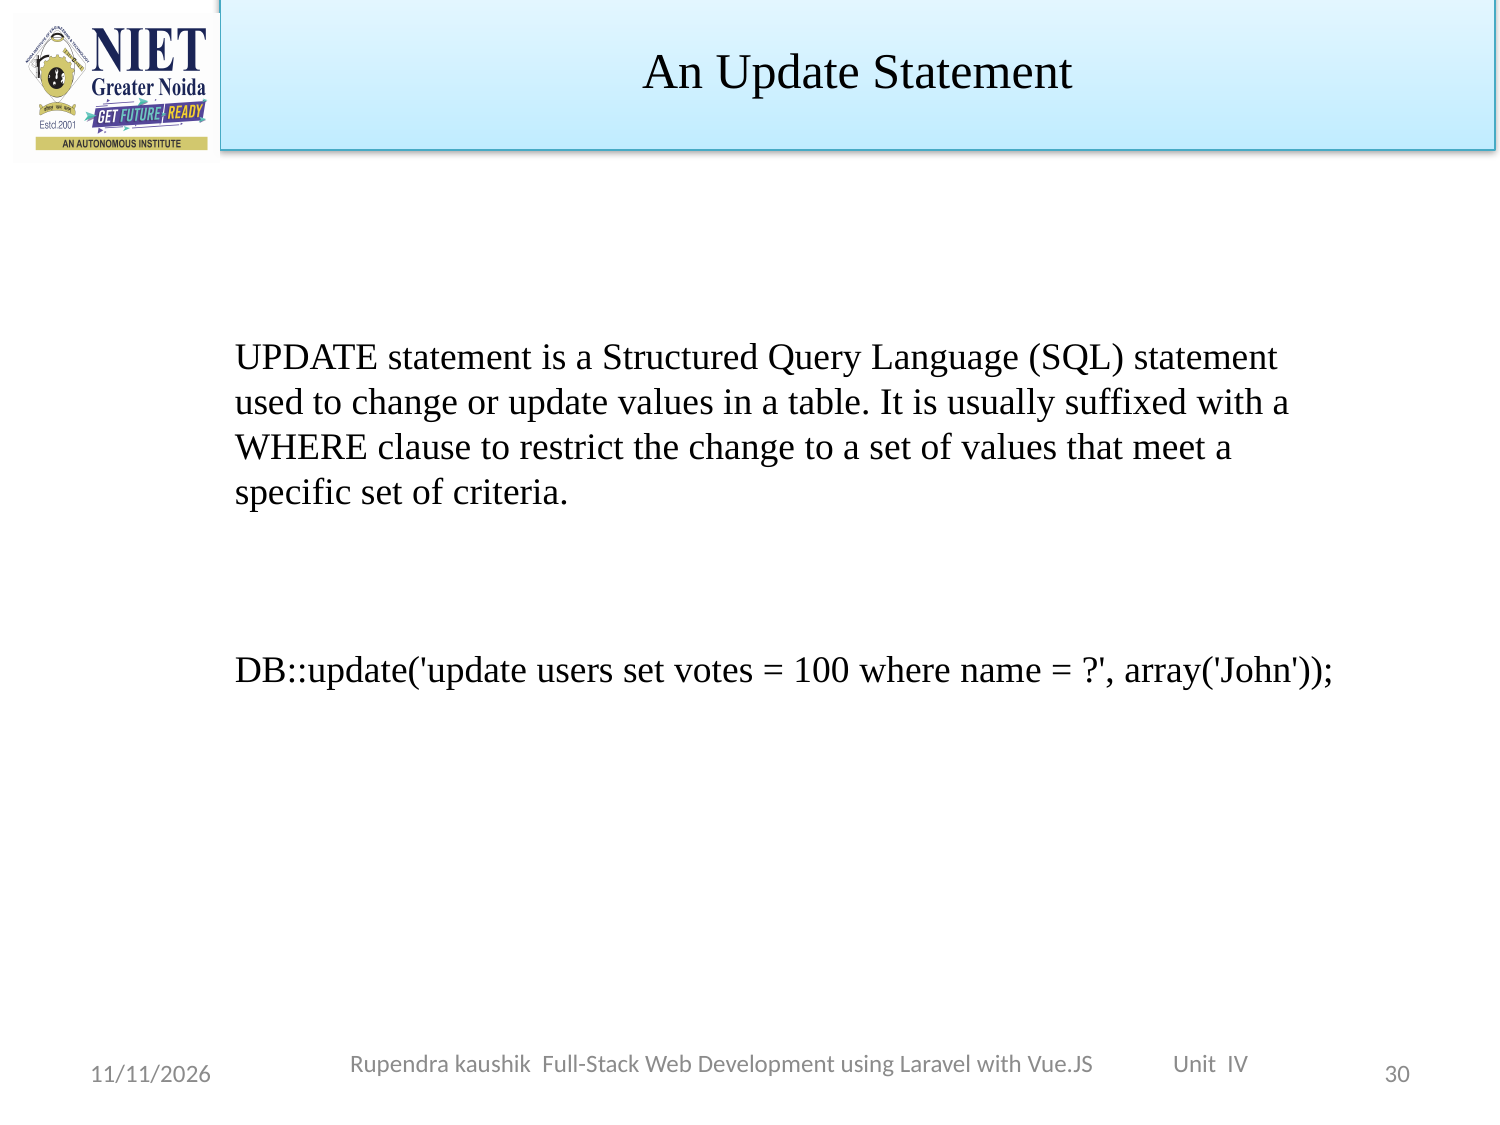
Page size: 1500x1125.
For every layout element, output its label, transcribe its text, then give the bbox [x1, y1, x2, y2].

text_box UPDATE statement is a Structured Query Language (SQL) statement used to change or update values in a table. It is usually suffixed with a WHERE clause to restrict the change to a set of values that meet a specific set of criteria. [220, 324, 1313, 520]
picture [13, 13, 221, 163]
text_box DB::update('update users set votes = 100 where name = ?', array('John')); [220, 637, 1402, 698]
text_box An Update Statement [219, 0, 1496, 151]
slide_number 30 [1074, 1042, 1425, 1103]
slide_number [75, 1042, 425, 1103]
footer Rupendra kaushik Full-Stack Web Development using Laravel with Vue.JS Unit IV [312, 1032, 1288, 1093]
